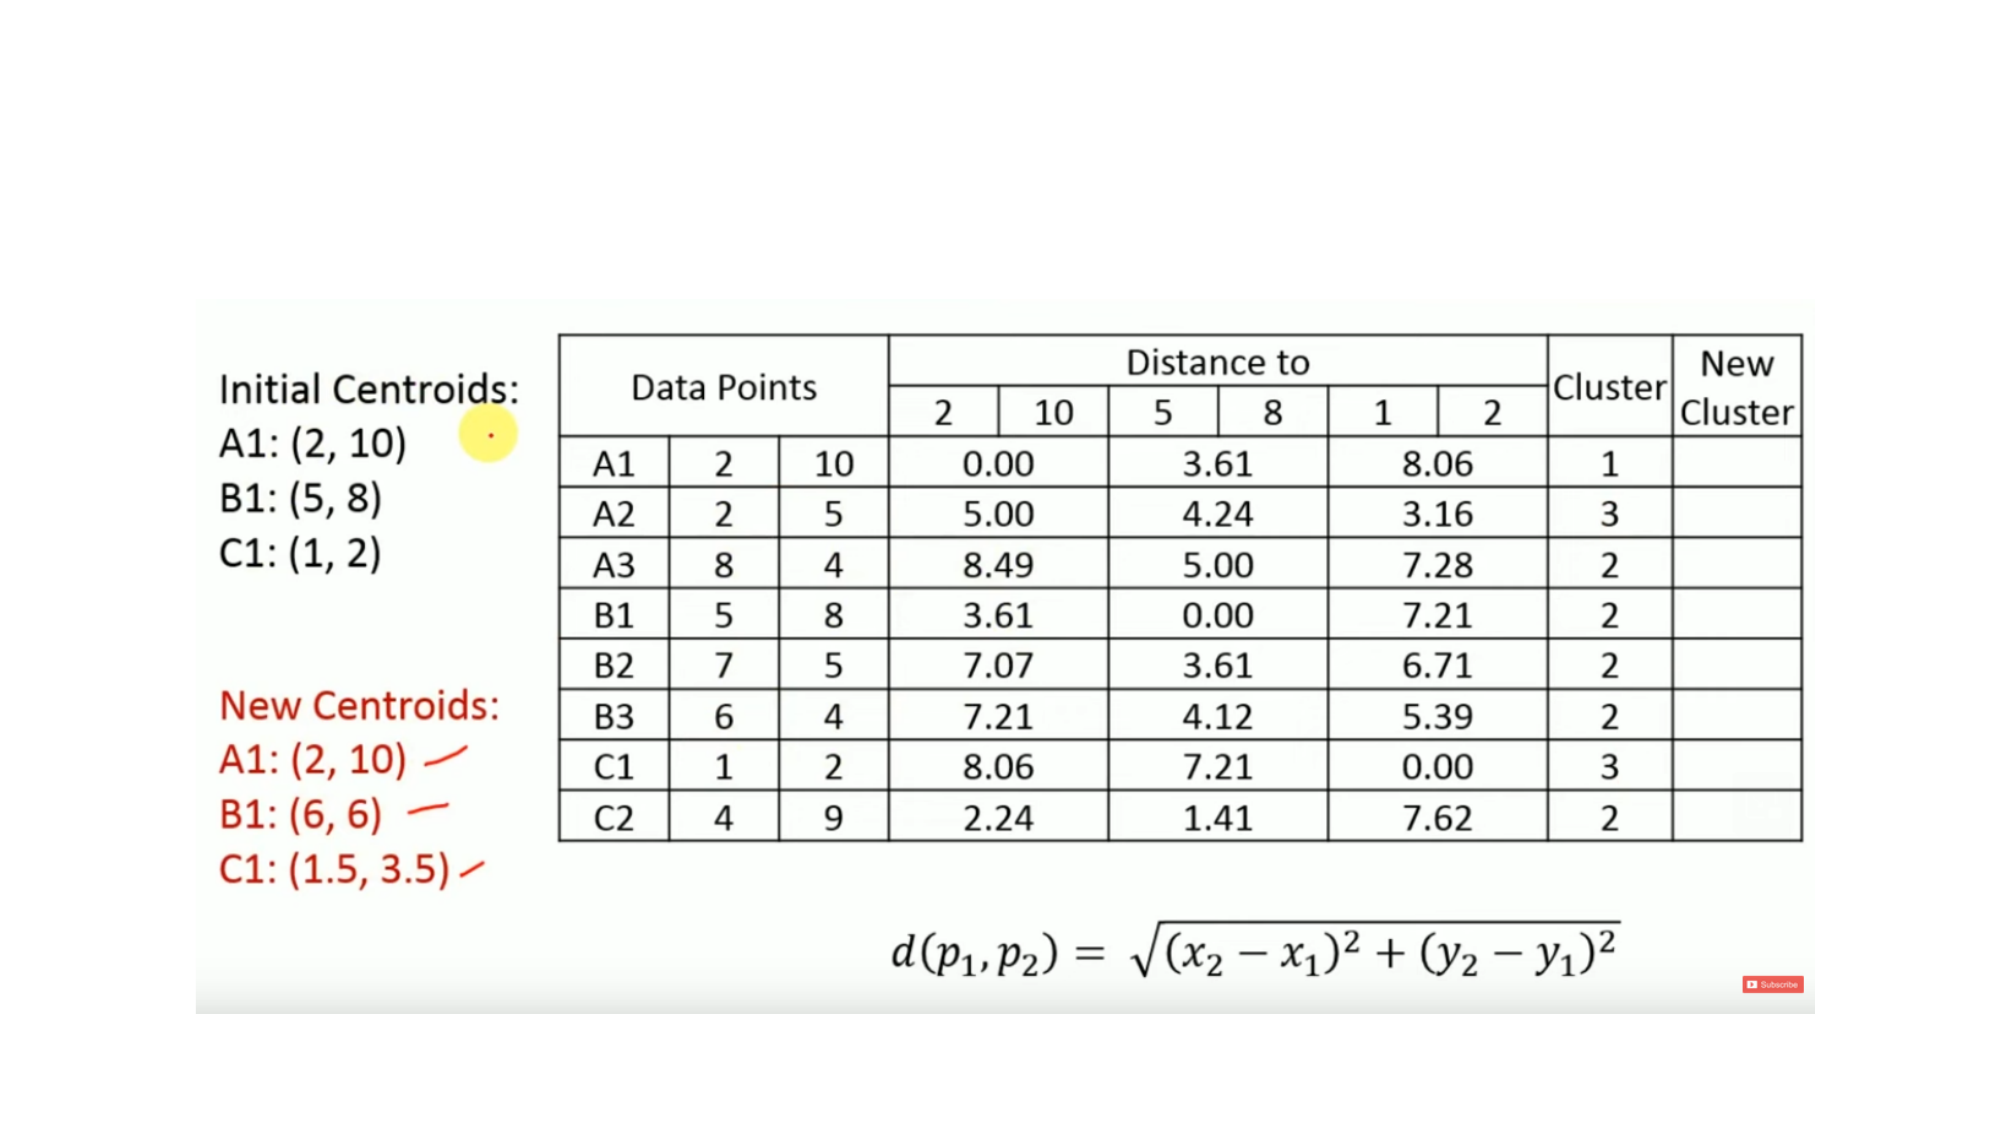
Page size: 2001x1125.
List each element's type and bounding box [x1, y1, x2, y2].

list [185, 299, 1815, 1014]
